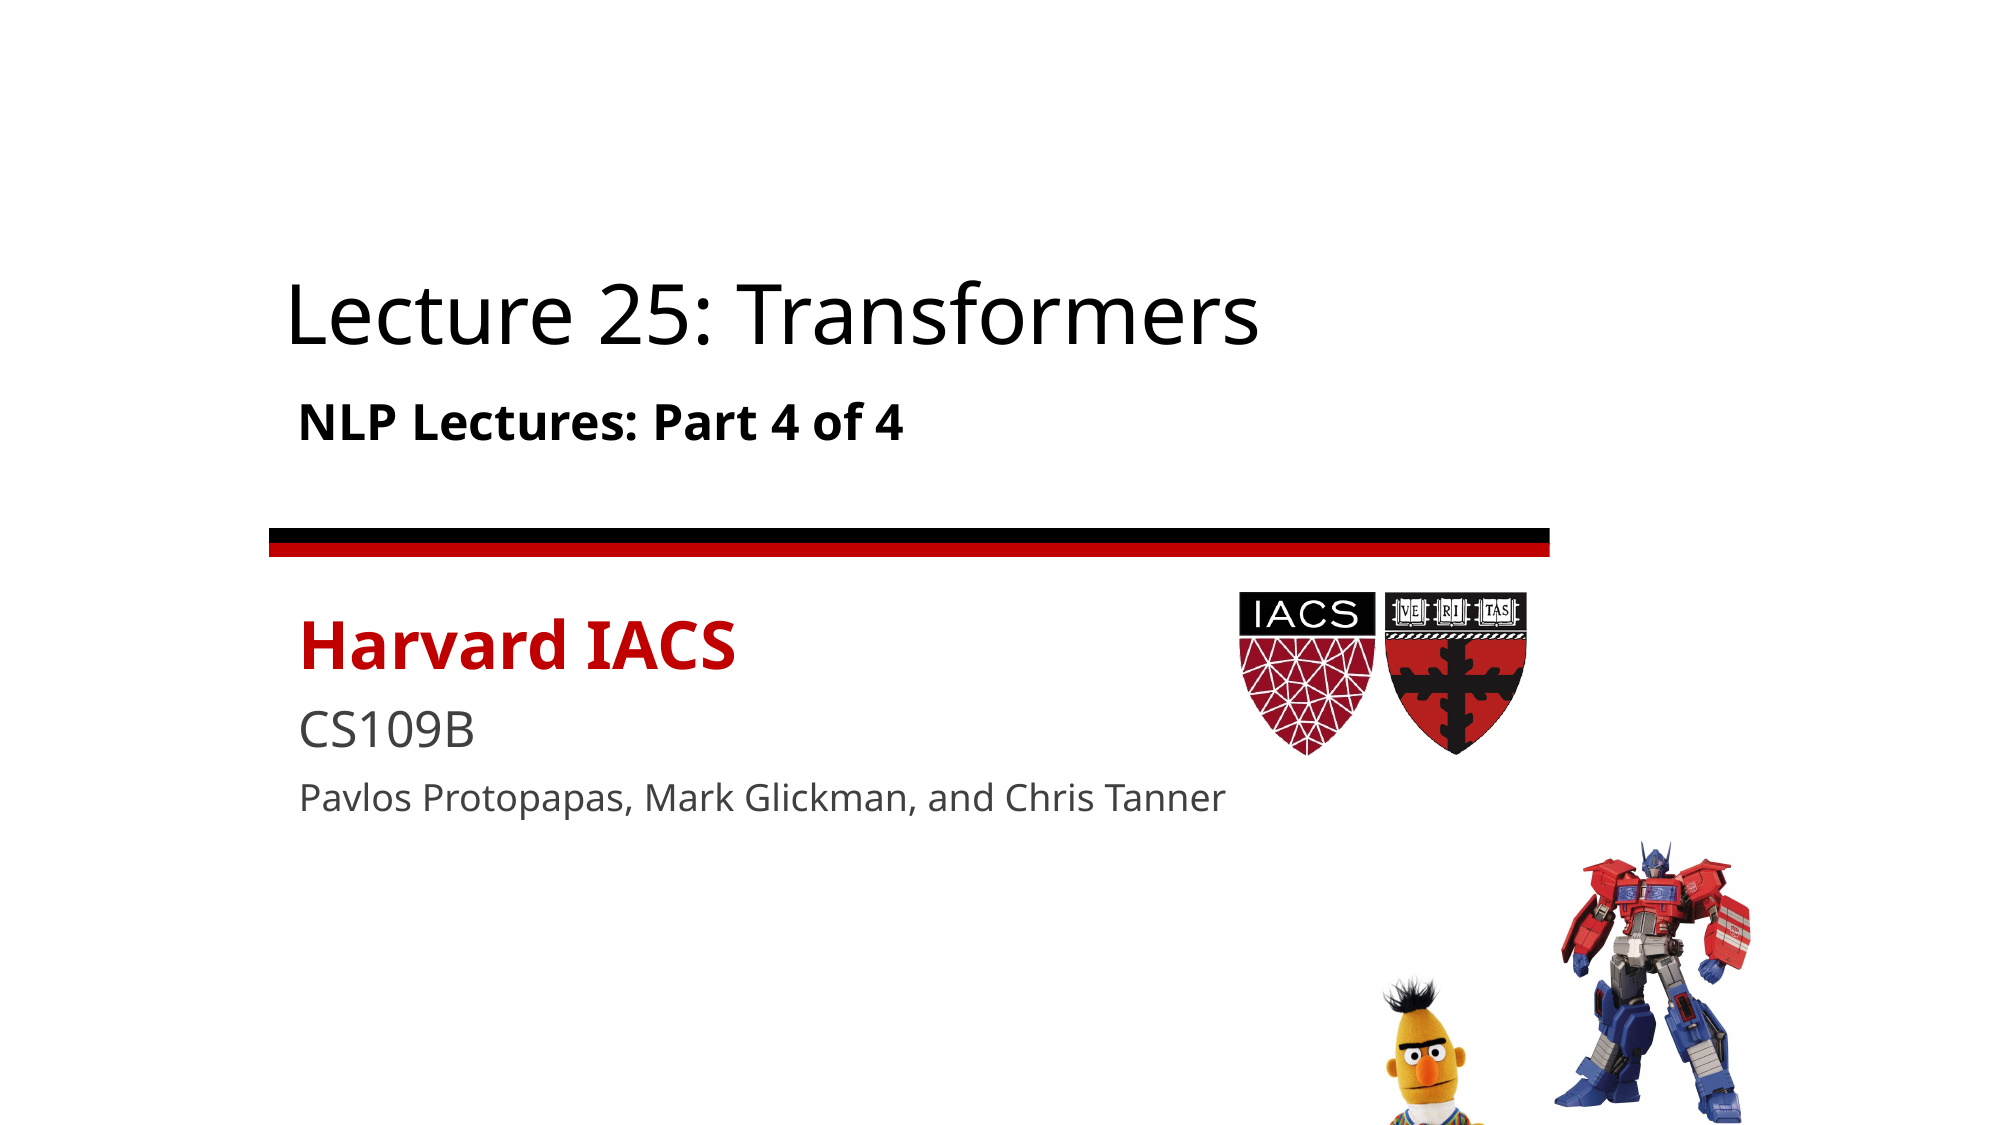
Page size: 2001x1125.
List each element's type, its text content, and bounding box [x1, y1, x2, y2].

text_box NLP Lectures: Part 4 of 4 [282, 382, 1127, 458]
text_box [268, 542, 1551, 558]
text_box [268, 527, 1551, 542]
subtitle Harvard IACS CS109B Pavlos Protopapas, Mark Glickman, and Chris Tanner [284, 604, 1784, 942]
picture [1349, 968, 1506, 1125]
title Lecture 25: Transformers [269, 237, 1797, 371]
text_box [1234, 591, 1528, 756]
picture [1552, 840, 1758, 1125]
